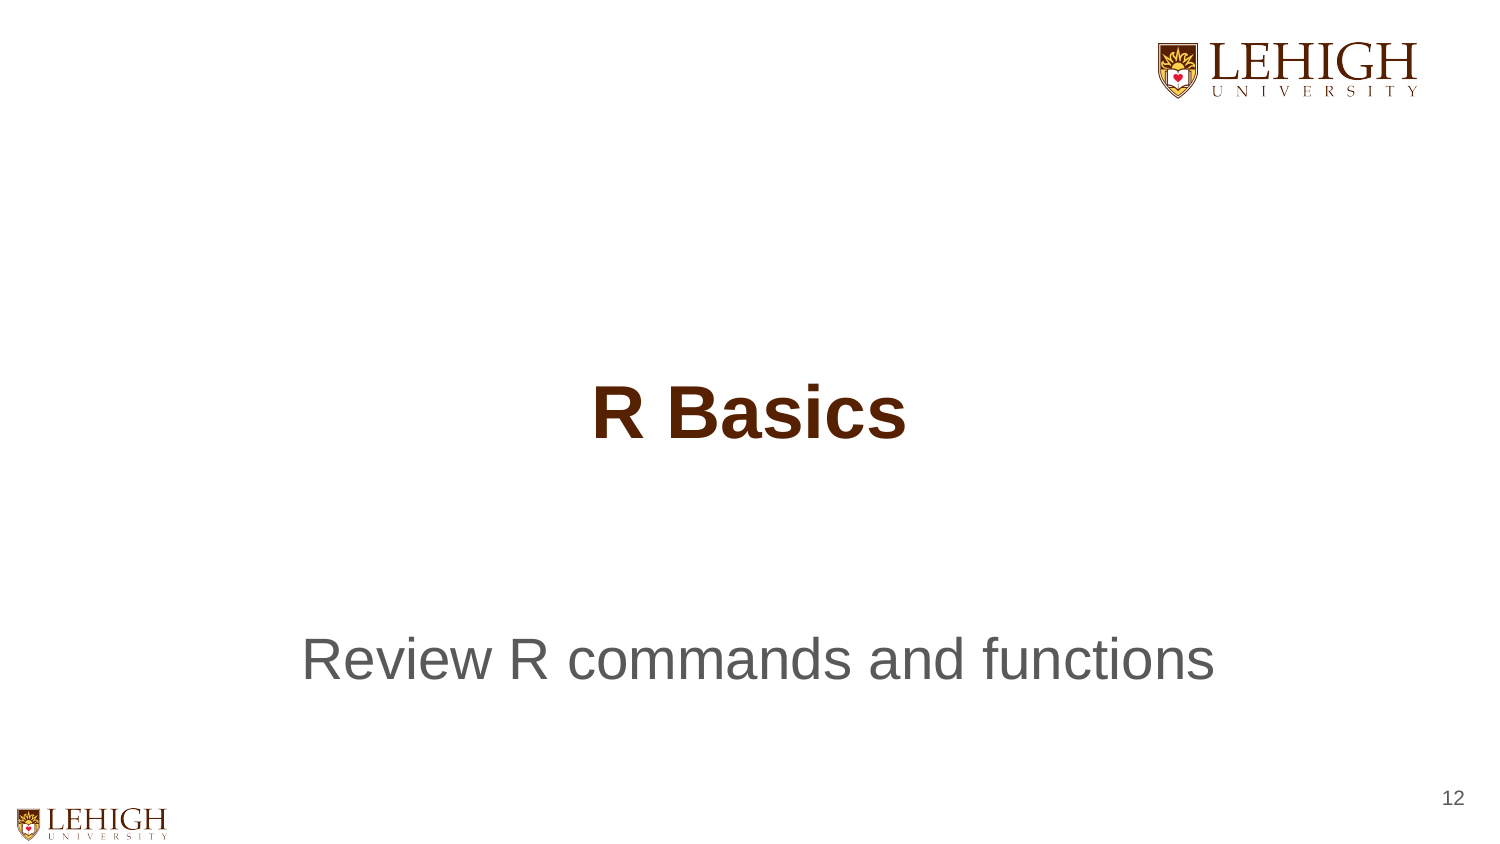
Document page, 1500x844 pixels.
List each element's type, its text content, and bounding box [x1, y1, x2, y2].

subtitle Review R commands and functions [51, 605, 1449, 736]
slide_number 12 [1389, 764, 1480, 830]
picture [1158, 42, 1417, 99]
title R Basics [51, 240, 1449, 577]
picture [17, 808, 167, 841]
